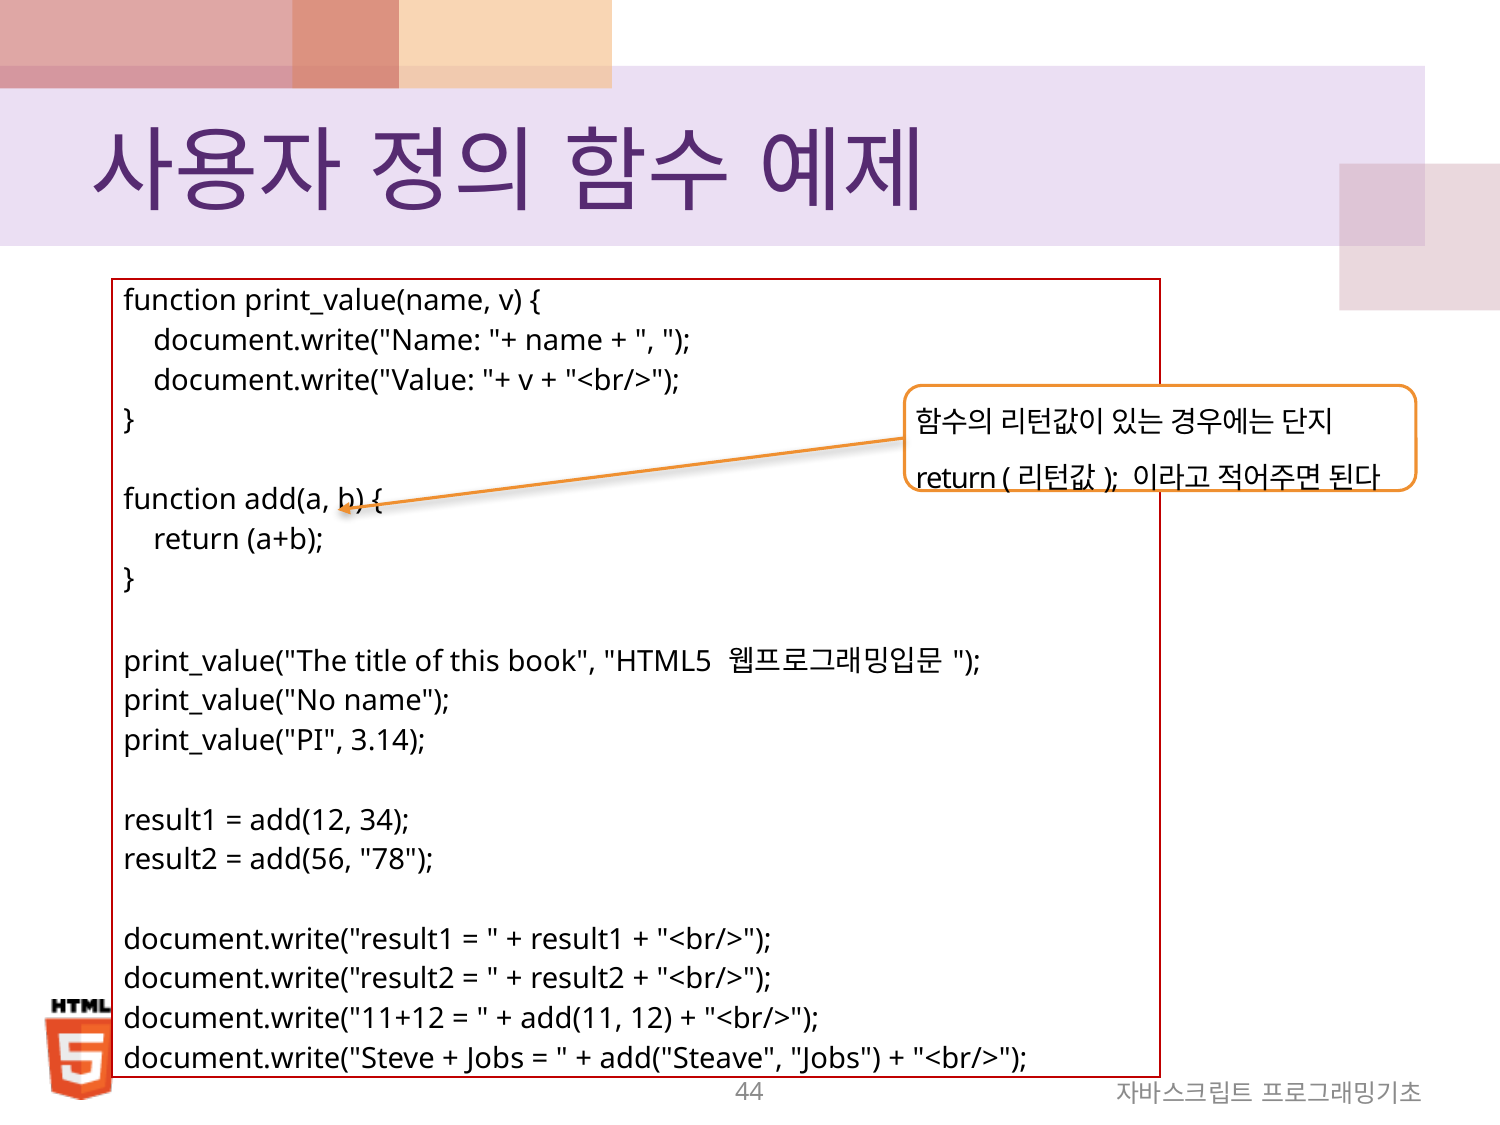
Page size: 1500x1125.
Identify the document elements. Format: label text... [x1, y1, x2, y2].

picture [31, 999, 132, 1100]
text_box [337, 385, 1417, 511]
title 사용자 정의 함수 예제 [75, 88, 1425, 246]
table_header function print_value(name, v) { document.write("Name: "+ name + ", "); document.write("Value: "+ v + "<br/>"); } function add(a, b) { return (a+b); } print_value("The title of this book", "HTML5 웹프로그래밍입문"); print_value("No name"); print_value("PI", 3.14); result1 = add(12, 34); result2 = add(56, "78"); document.write("result1 = " + result1 + "<br/>"); document.write("result2 = " + result2 + "<br/>"); document.write("11+12 = " + add(11, 12) + "<br/>"); document.write("Steve + Jobs = " + add("Steave", "Jobs") + "<br/>"); [113, 280, 1159, 1076]
slide_number 44 [574, 1078, 925, 1113]
footer 자바스크립트 프로그래밍기초 [963, 1072, 1438, 1113]
